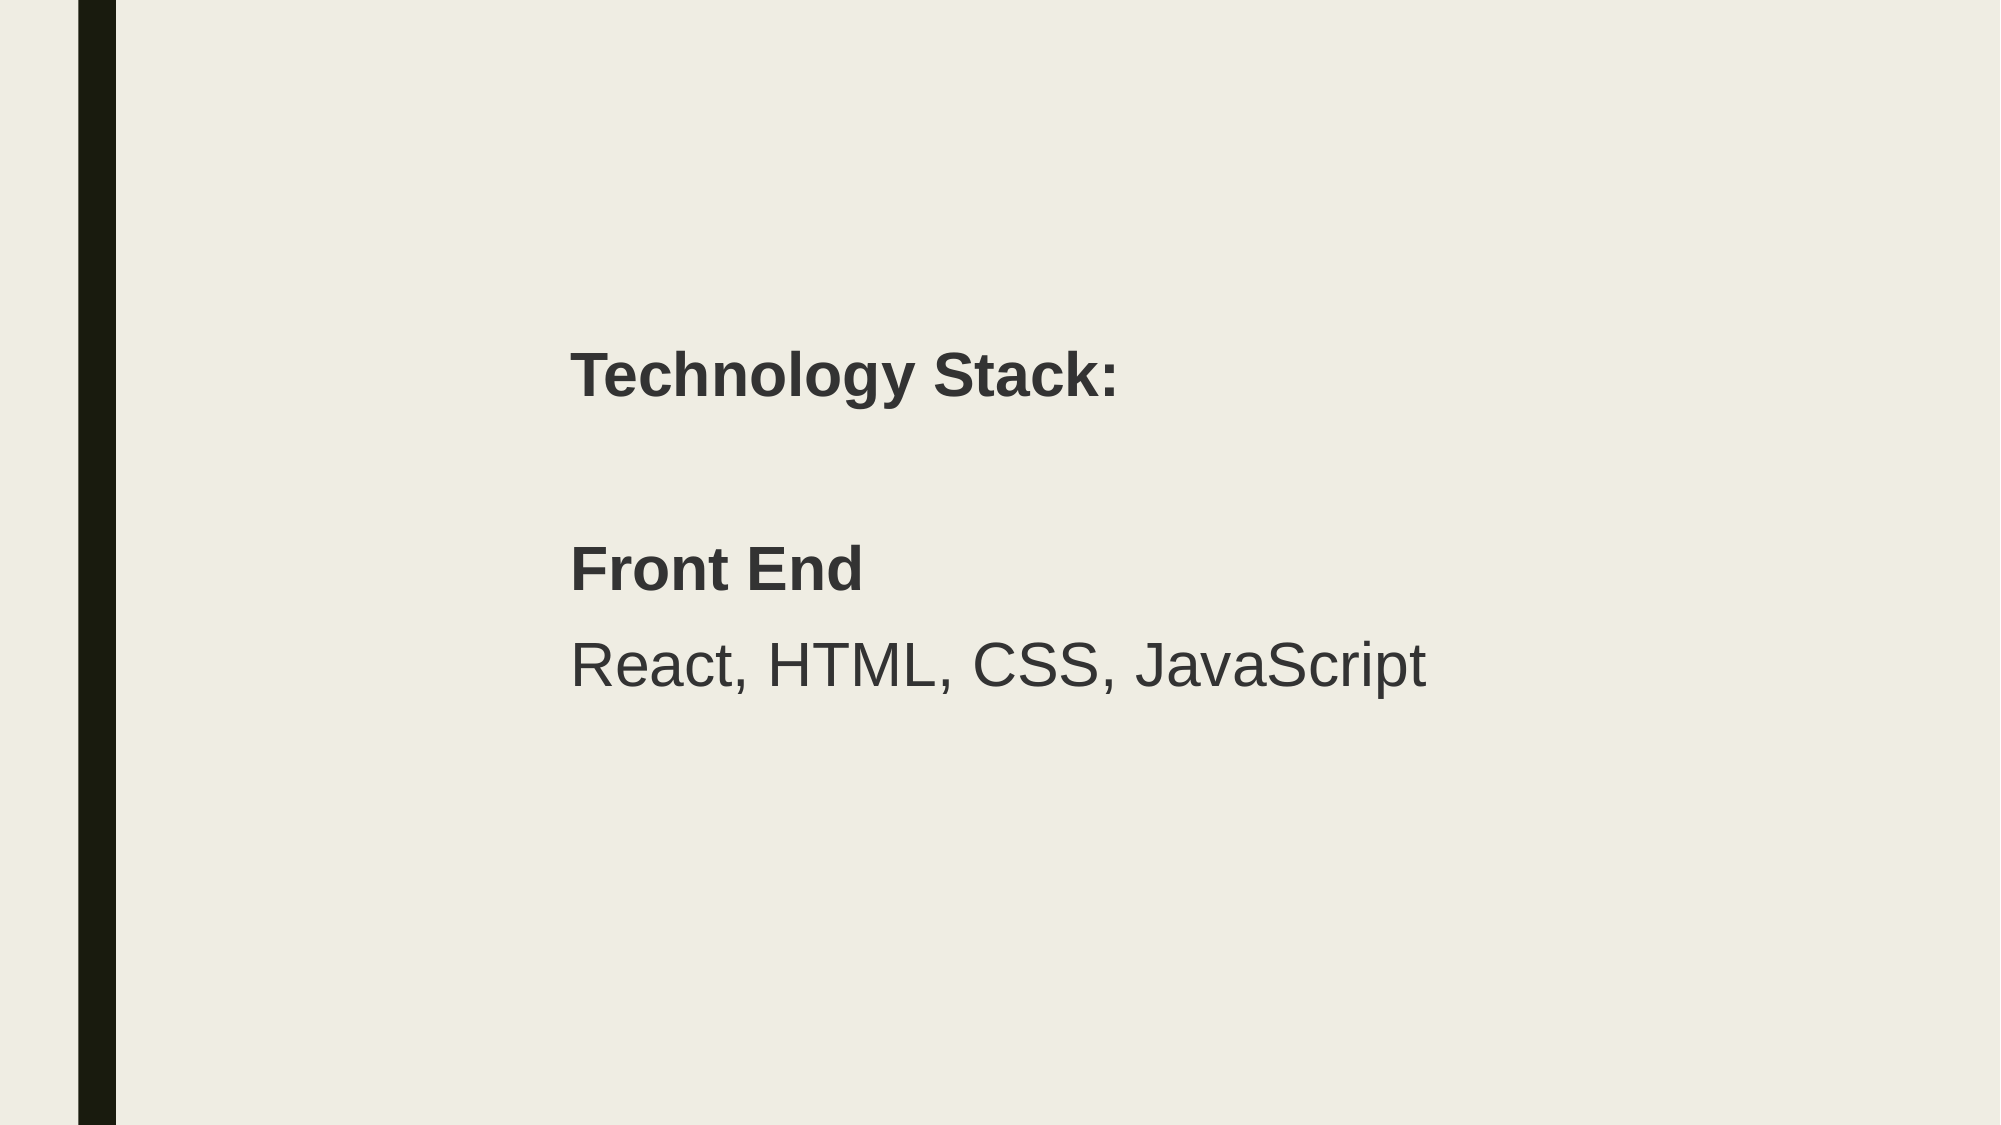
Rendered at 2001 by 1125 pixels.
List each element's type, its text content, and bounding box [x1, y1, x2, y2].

text_box Technology Stack: Front End React, HTML, CSS, JavaScript [555, 321, 1445, 799]
